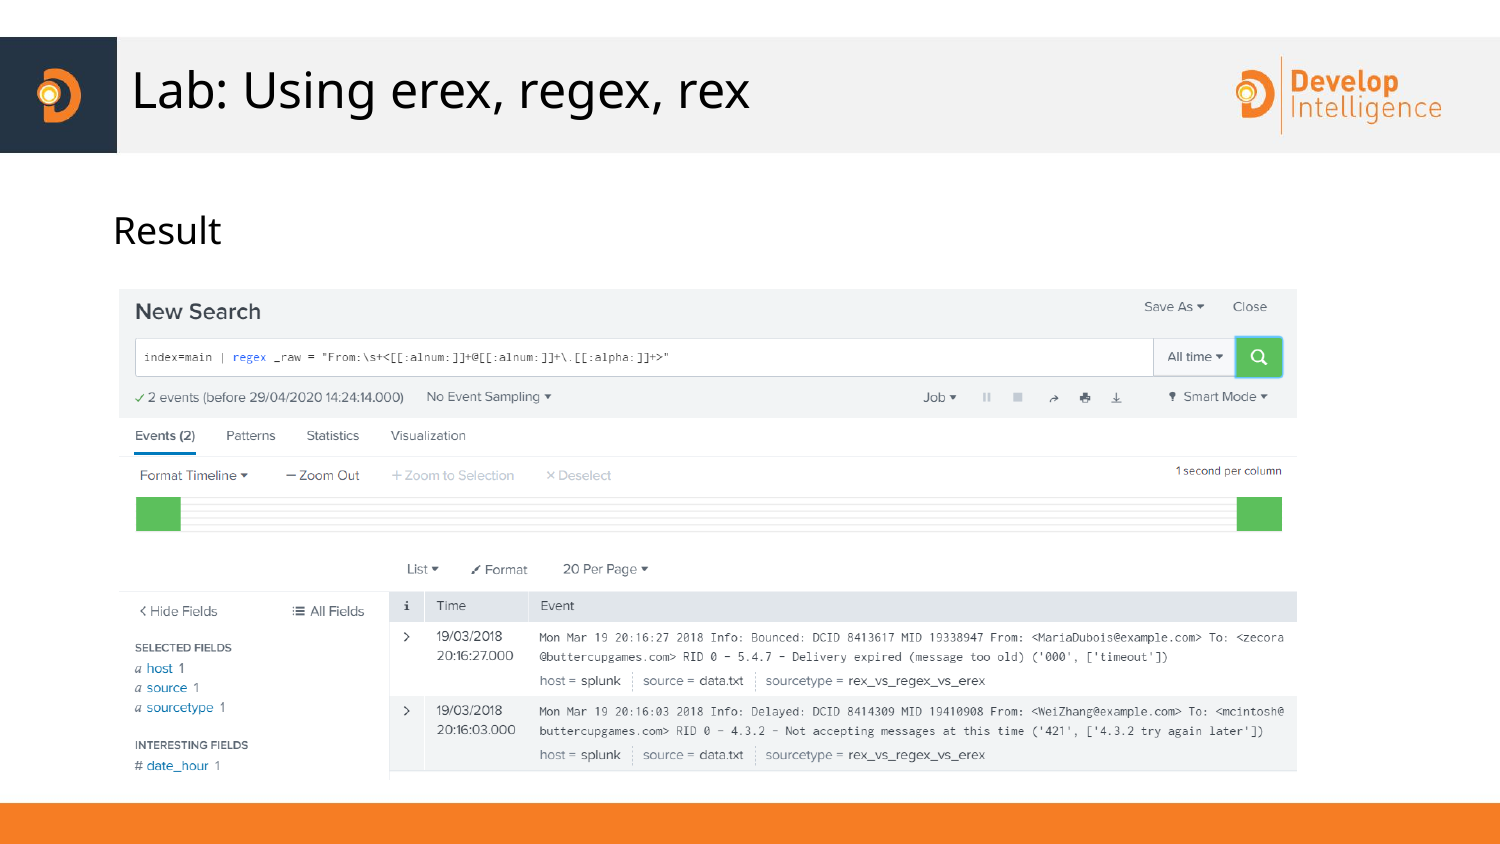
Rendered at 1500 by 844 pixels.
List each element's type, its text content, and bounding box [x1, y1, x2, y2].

picture [0, 0, 1500, 844]
list Result [101, 198, 1279, 762]
title Lab: Using erex, regex, rex [119, 36, 1112, 149]
